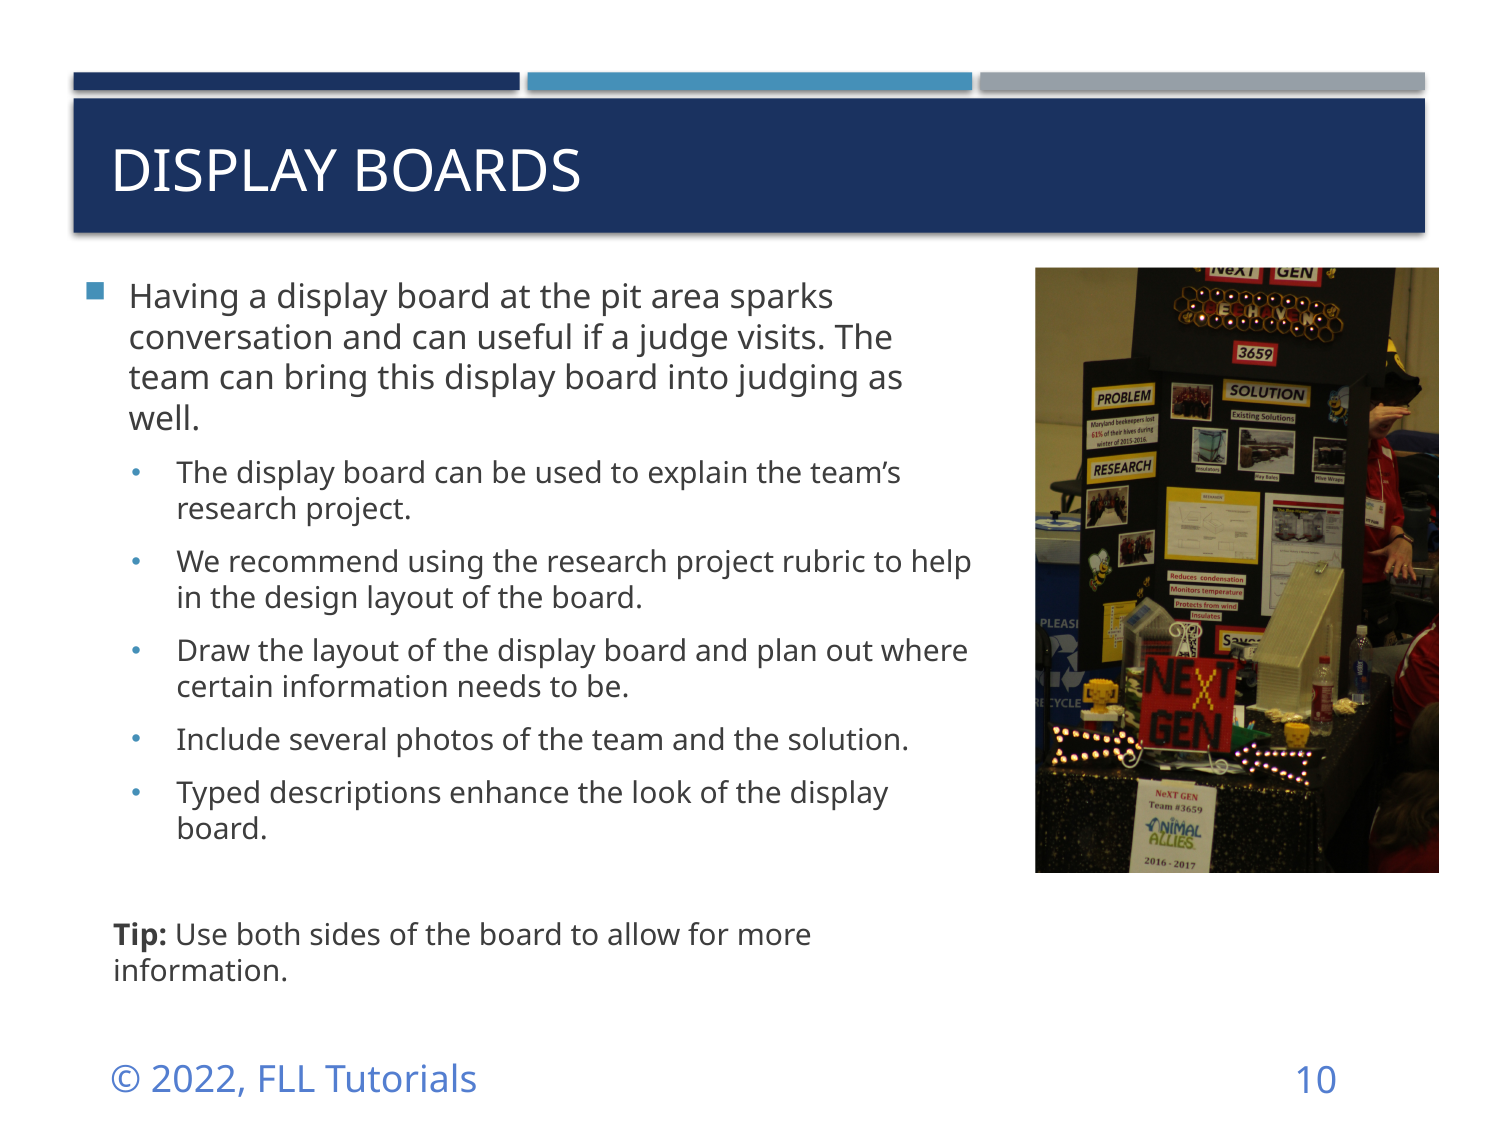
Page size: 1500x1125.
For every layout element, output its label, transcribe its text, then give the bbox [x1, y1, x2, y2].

list Having a display board at the pit area sparks conversation and can useful if a judge visits. The team can bring this display board into judging as well. The display board can be used to explain the team’s research project. We recommend using the research project rubric to help in the design layout of the board. Draw the layout of the display board and plan out where certain information needs to be. Include several photos of the team and the solution. Typed descriptions enhance the look of the display board. Tip: Use both sides of the board to allow for more information. [68, 267, 991, 999]
title Display Boards [95, 112, 1406, 211]
picture [934, 268, 1500, 872]
footer © 2022, FLL Tutorials [95, 1047, 895, 1108]
slide_number 10 [1279, 1048, 1406, 1109]
